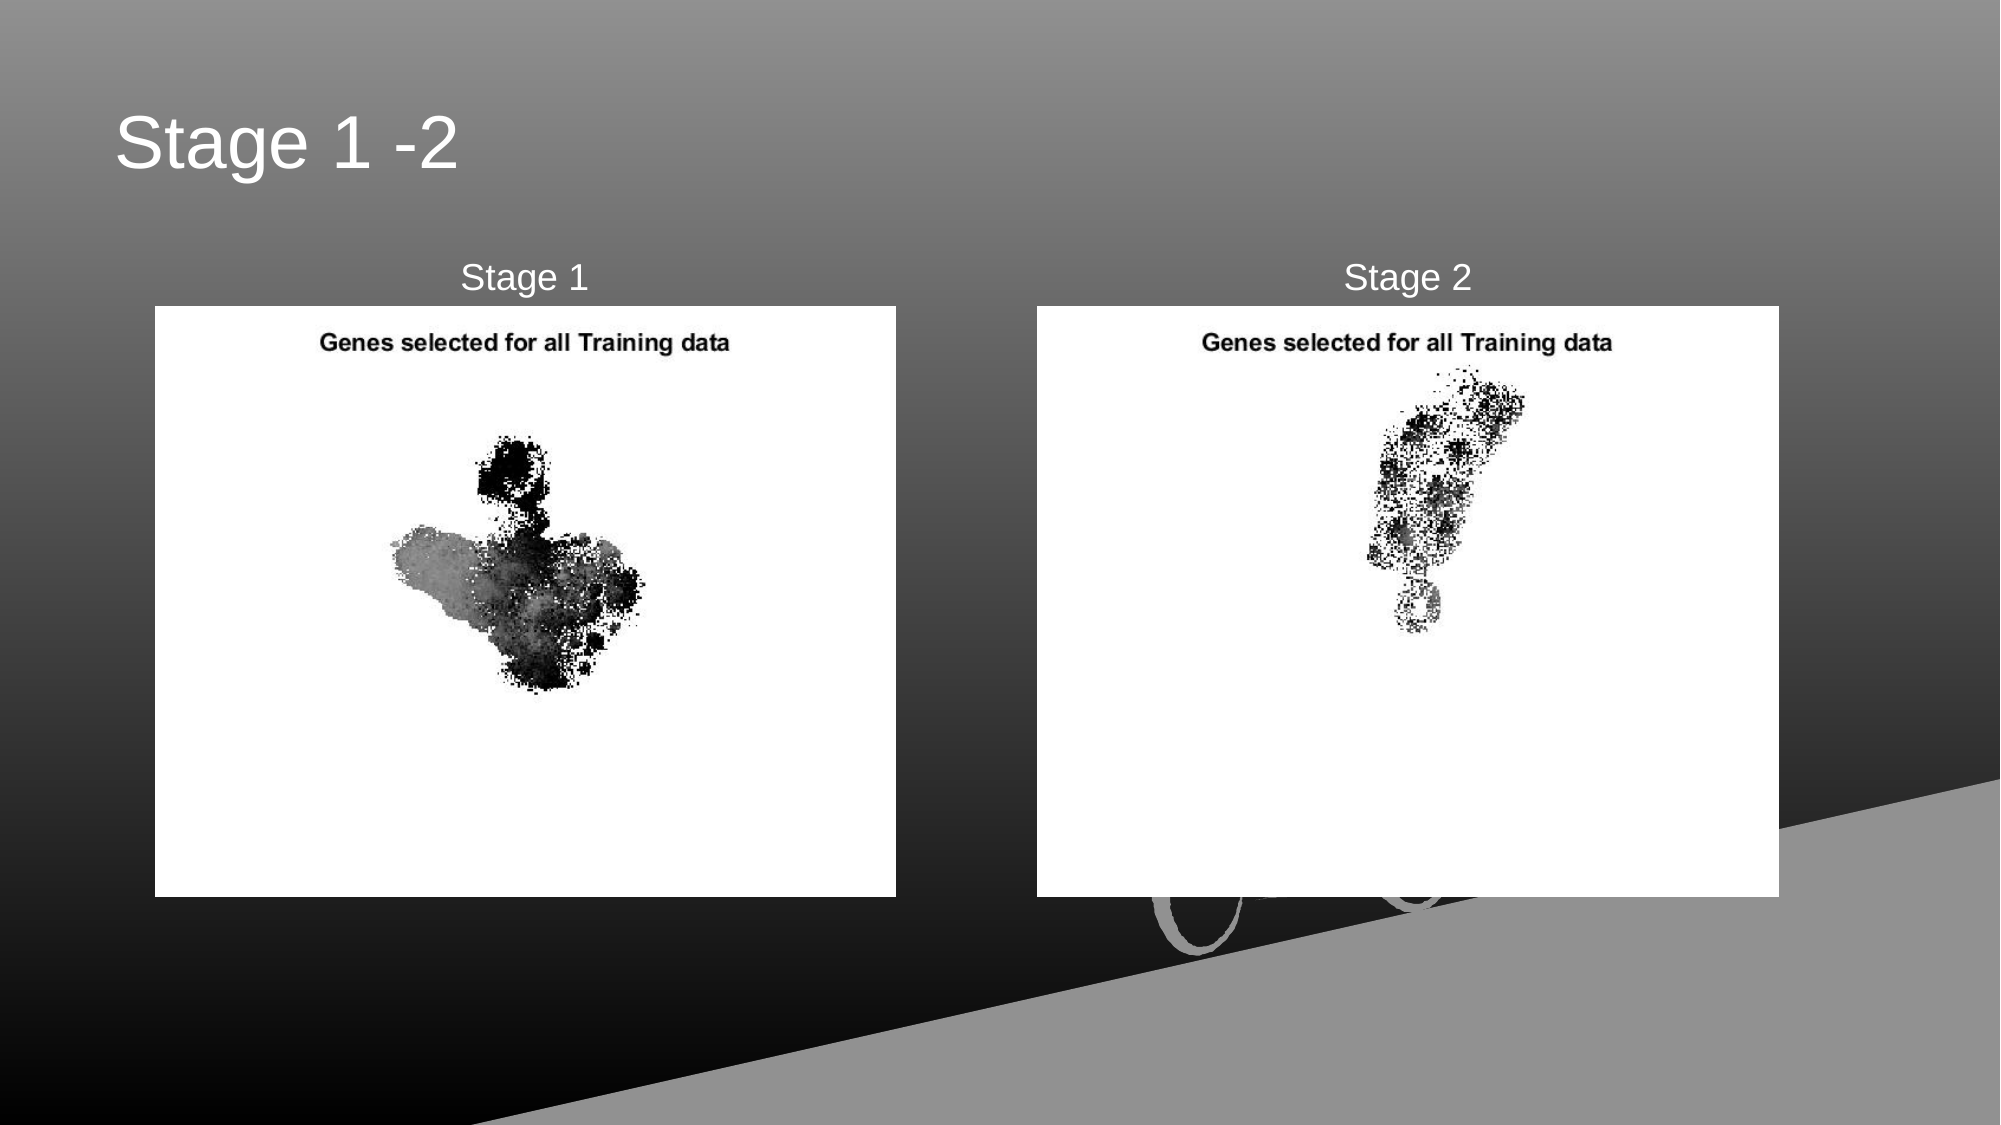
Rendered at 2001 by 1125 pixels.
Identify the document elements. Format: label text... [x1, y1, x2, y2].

title Stage 1 -2 [99, 44, 1901, 233]
picture [154, 306, 896, 897]
text_box Stage 1 [445, 245, 605, 306]
text_box Stage 2 [1328, 245, 1488, 306]
picture [1037, 306, 1779, 897]
